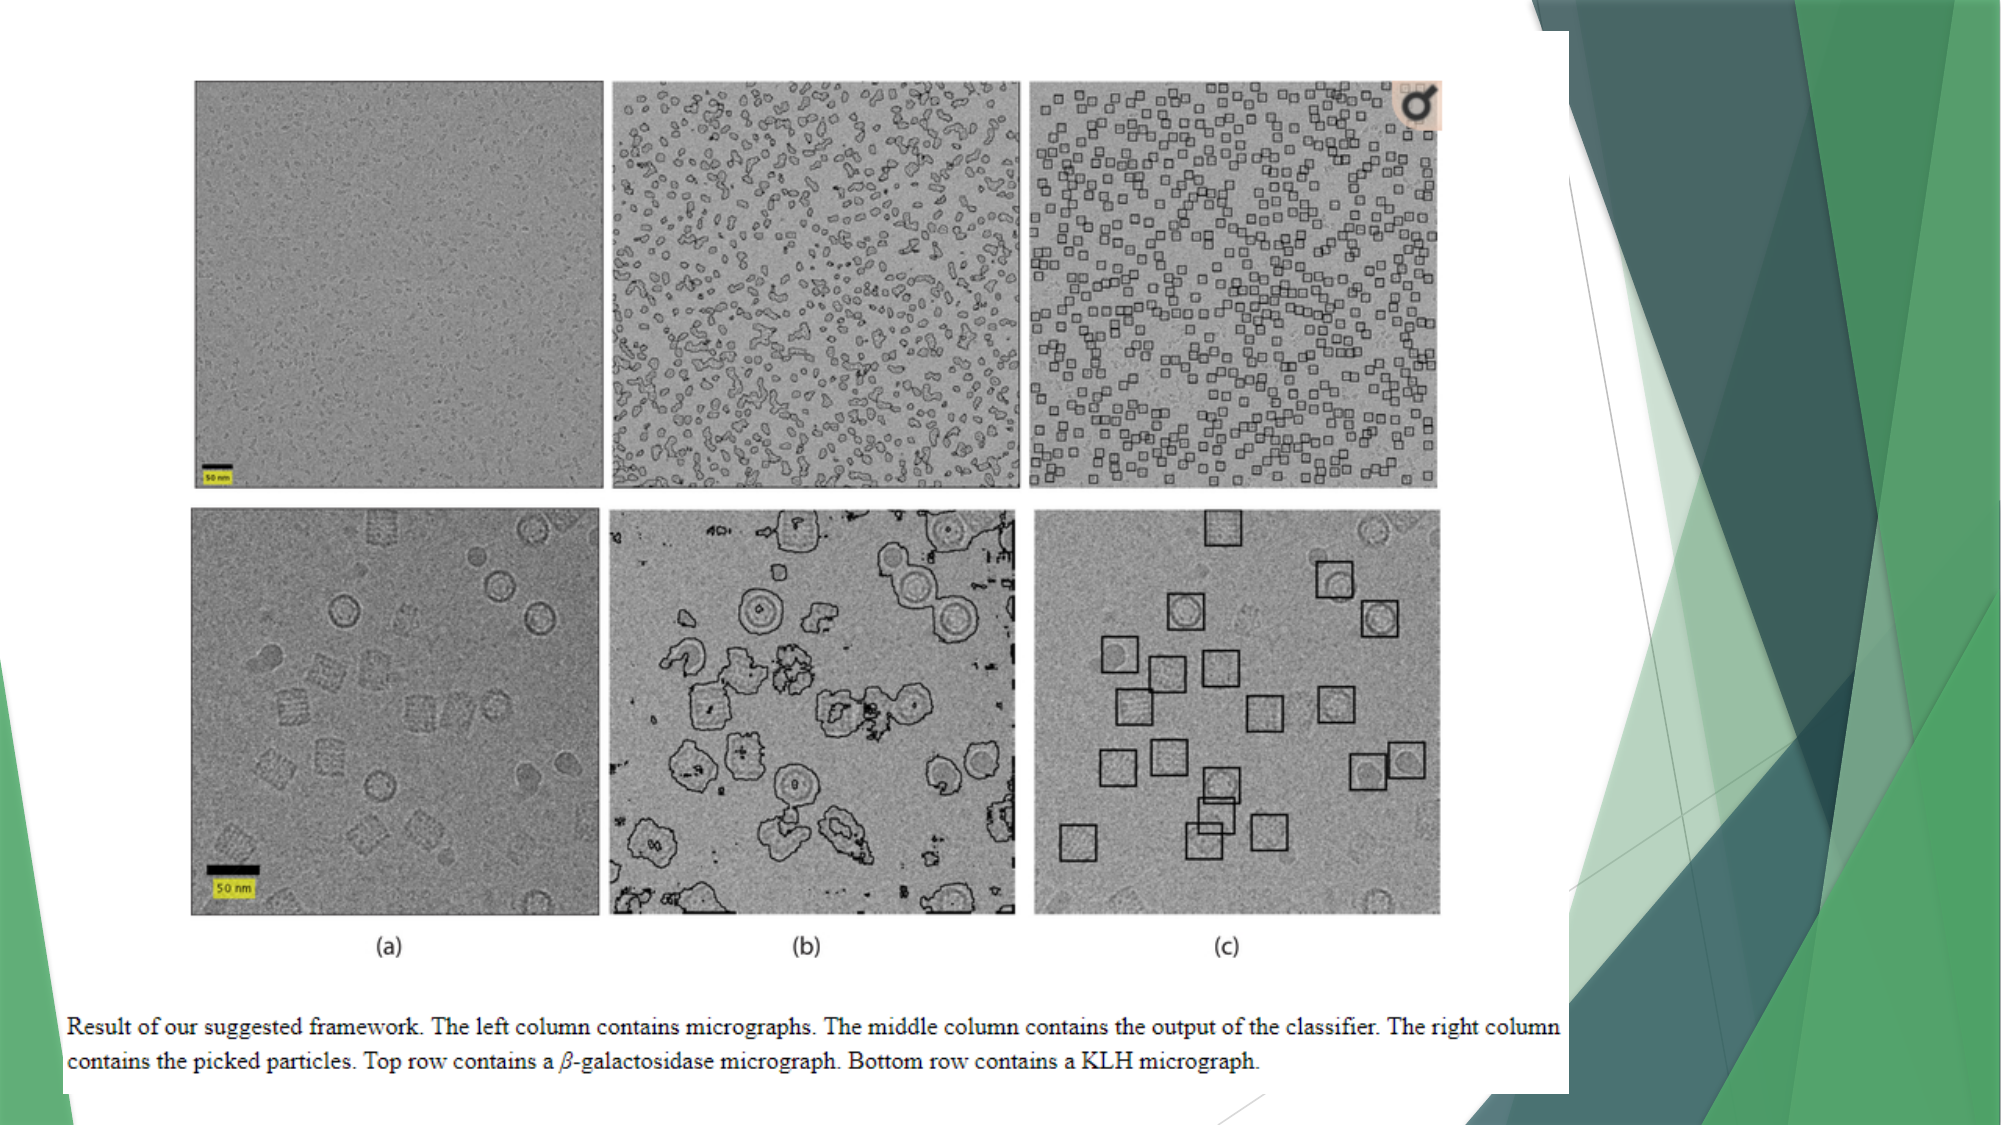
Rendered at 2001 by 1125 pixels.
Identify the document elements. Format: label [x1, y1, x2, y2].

picture [63, 30, 1570, 1095]
